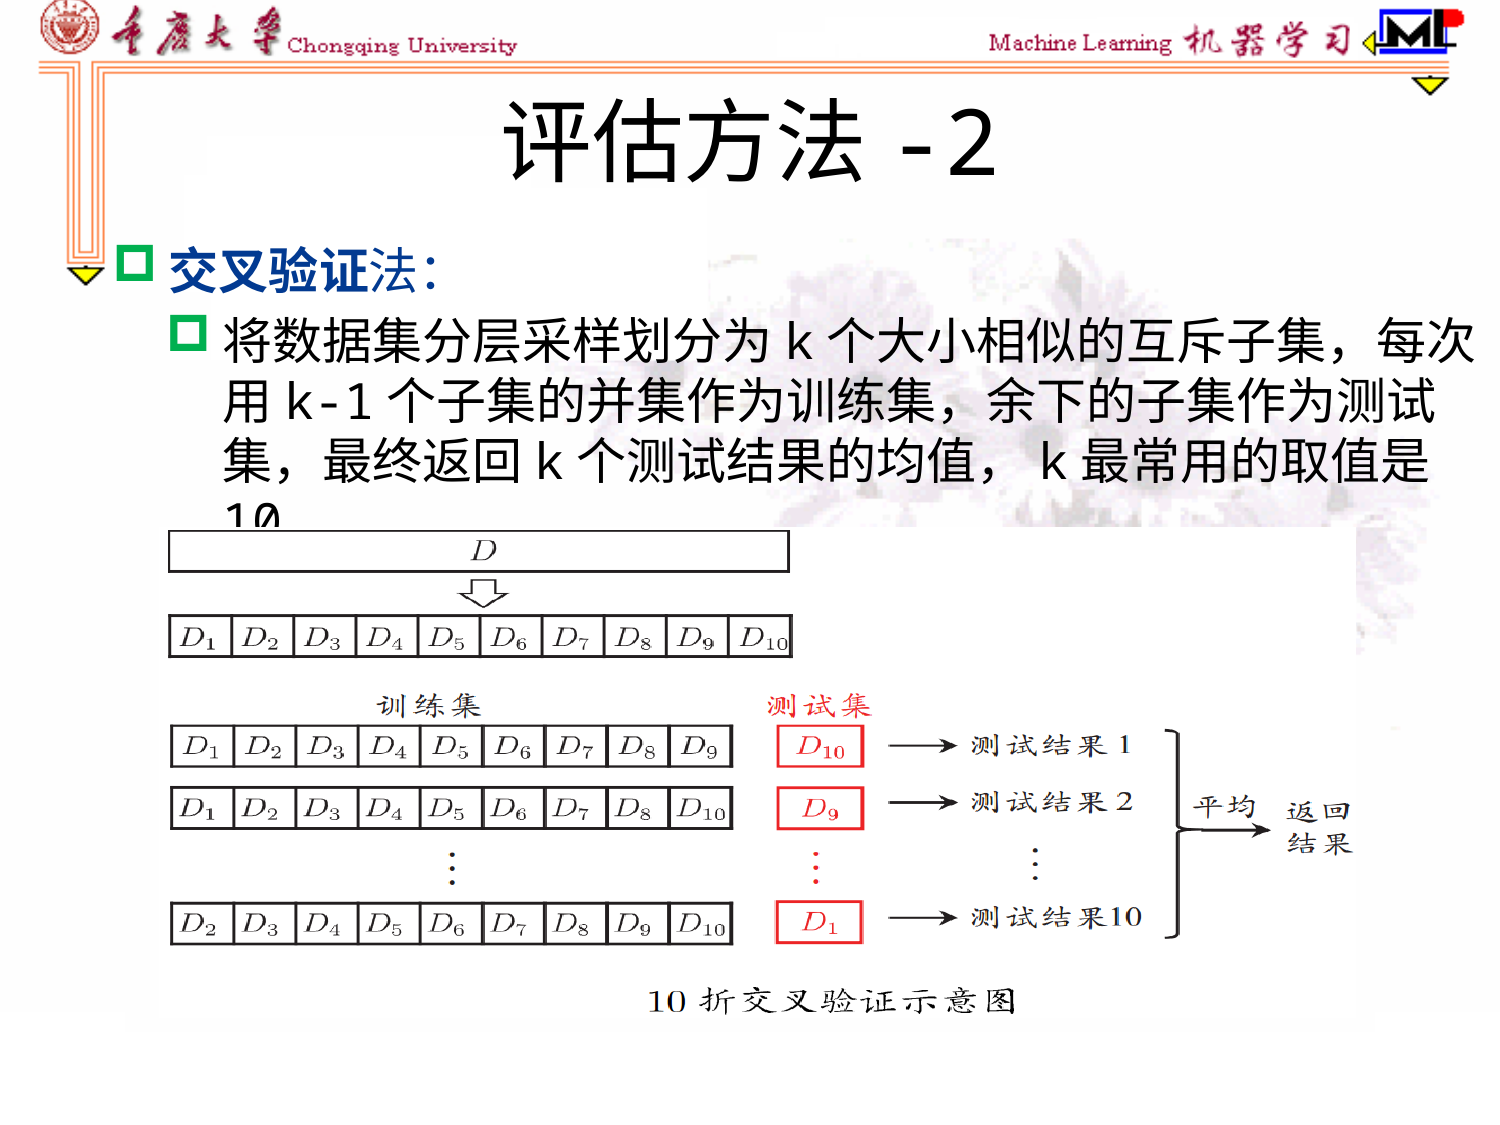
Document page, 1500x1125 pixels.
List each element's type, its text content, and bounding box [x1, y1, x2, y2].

picture [0, 0, 1500, 1032]
list 交叉验证法： 将数据集分层采样划分为k个大小相似的互斥子集，每次用k-1个子集的并集作为训练集，余下的子集作为测试集，最终返回k个测试结果的均值，k最常用的取值是10. [97, 231, 1495, 653]
title 评估方法-2 [75, 45, 1425, 233]
